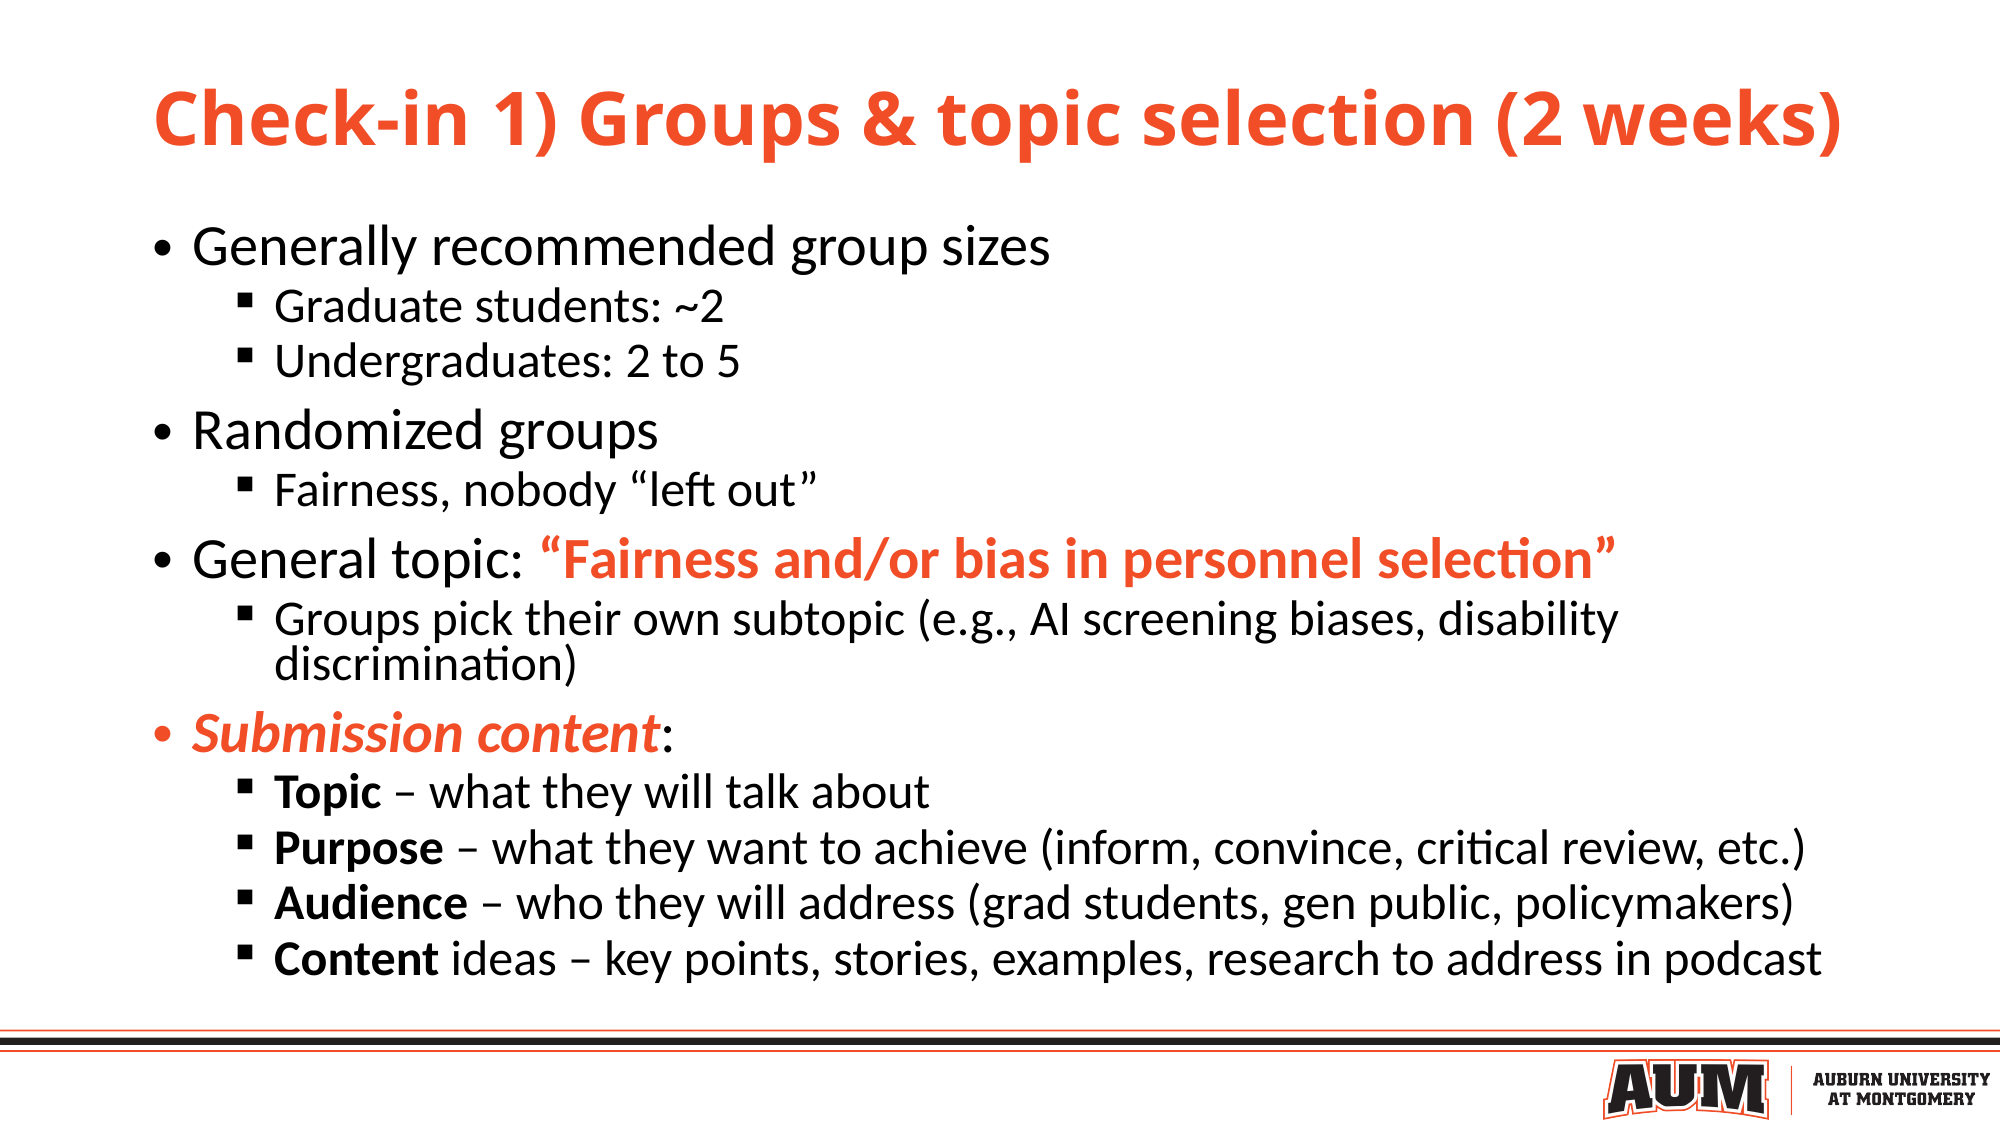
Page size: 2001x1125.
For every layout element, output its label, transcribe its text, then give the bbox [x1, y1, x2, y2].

title Check-in 1) Groups & topic selection (2 weeks) [137, 59, 1863, 177]
picture [1603, 1059, 1990, 1120]
list Generally recommended group sizes Graduate students: ~2 Undergraduates: 2 to 5 Randomized groups Fairness, nobody “left out” General topic: “Fairness and/or bias in personnel selection” Groups pick their own subtopic (e.g., AI screening biases, disability discrimination) Submission content: Topic – what they will talk about Purpose – what they want to achieve (inform, convince, critical review, etc.) Audience – who they will address (grad students, gen public, policymakers) Content ideas – key points, stories, examples, research to address in podcast [137, 216, 1863, 1029]
